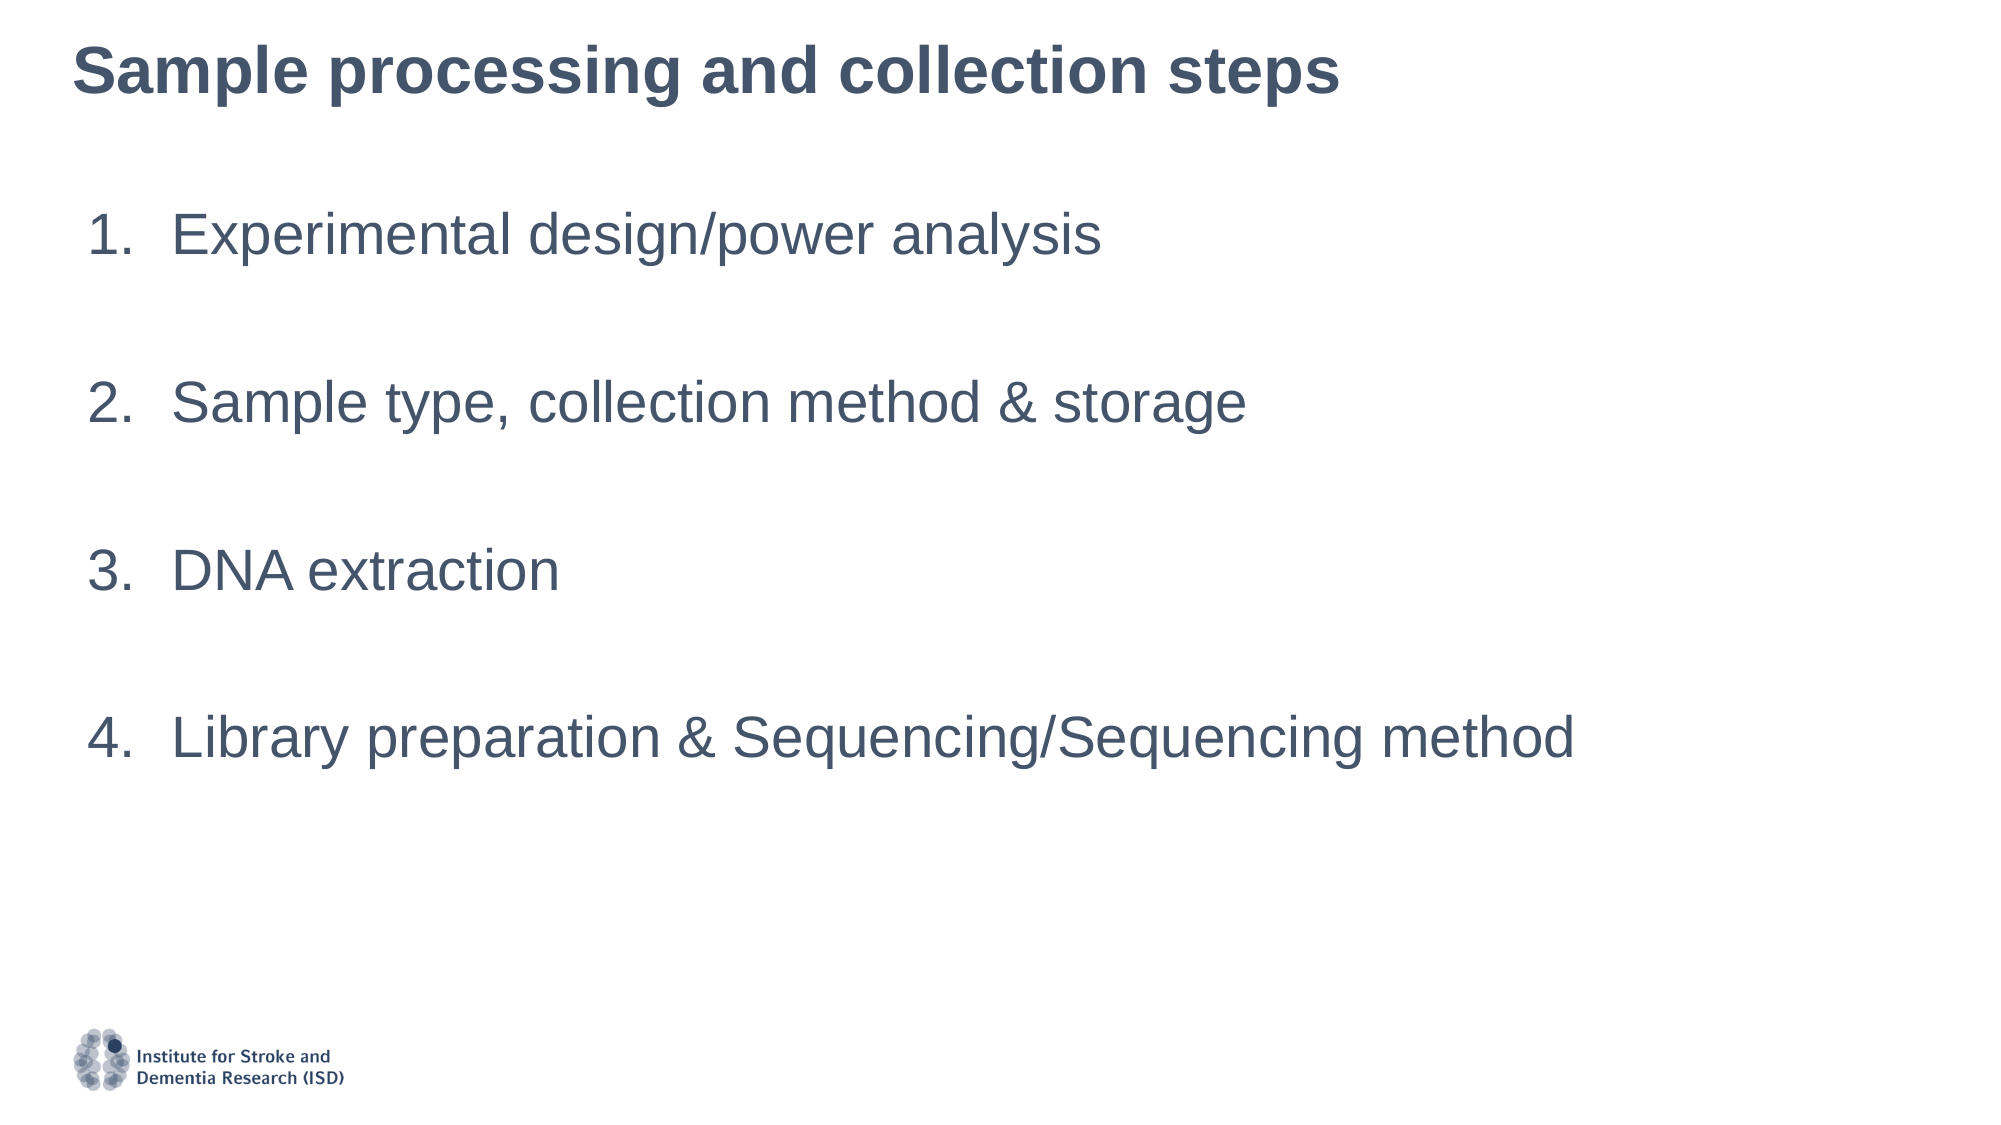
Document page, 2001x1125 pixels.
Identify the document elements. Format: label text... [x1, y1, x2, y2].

title Sample processing and collection steps [72, 36, 1876, 167]
list Experimental design/power analysis Sample type, collection method & storage DNA extraction Library preparation & Sequencing/Sequencing method [72, 197, 1876, 936]
picture [72, 1027, 366, 1091]
